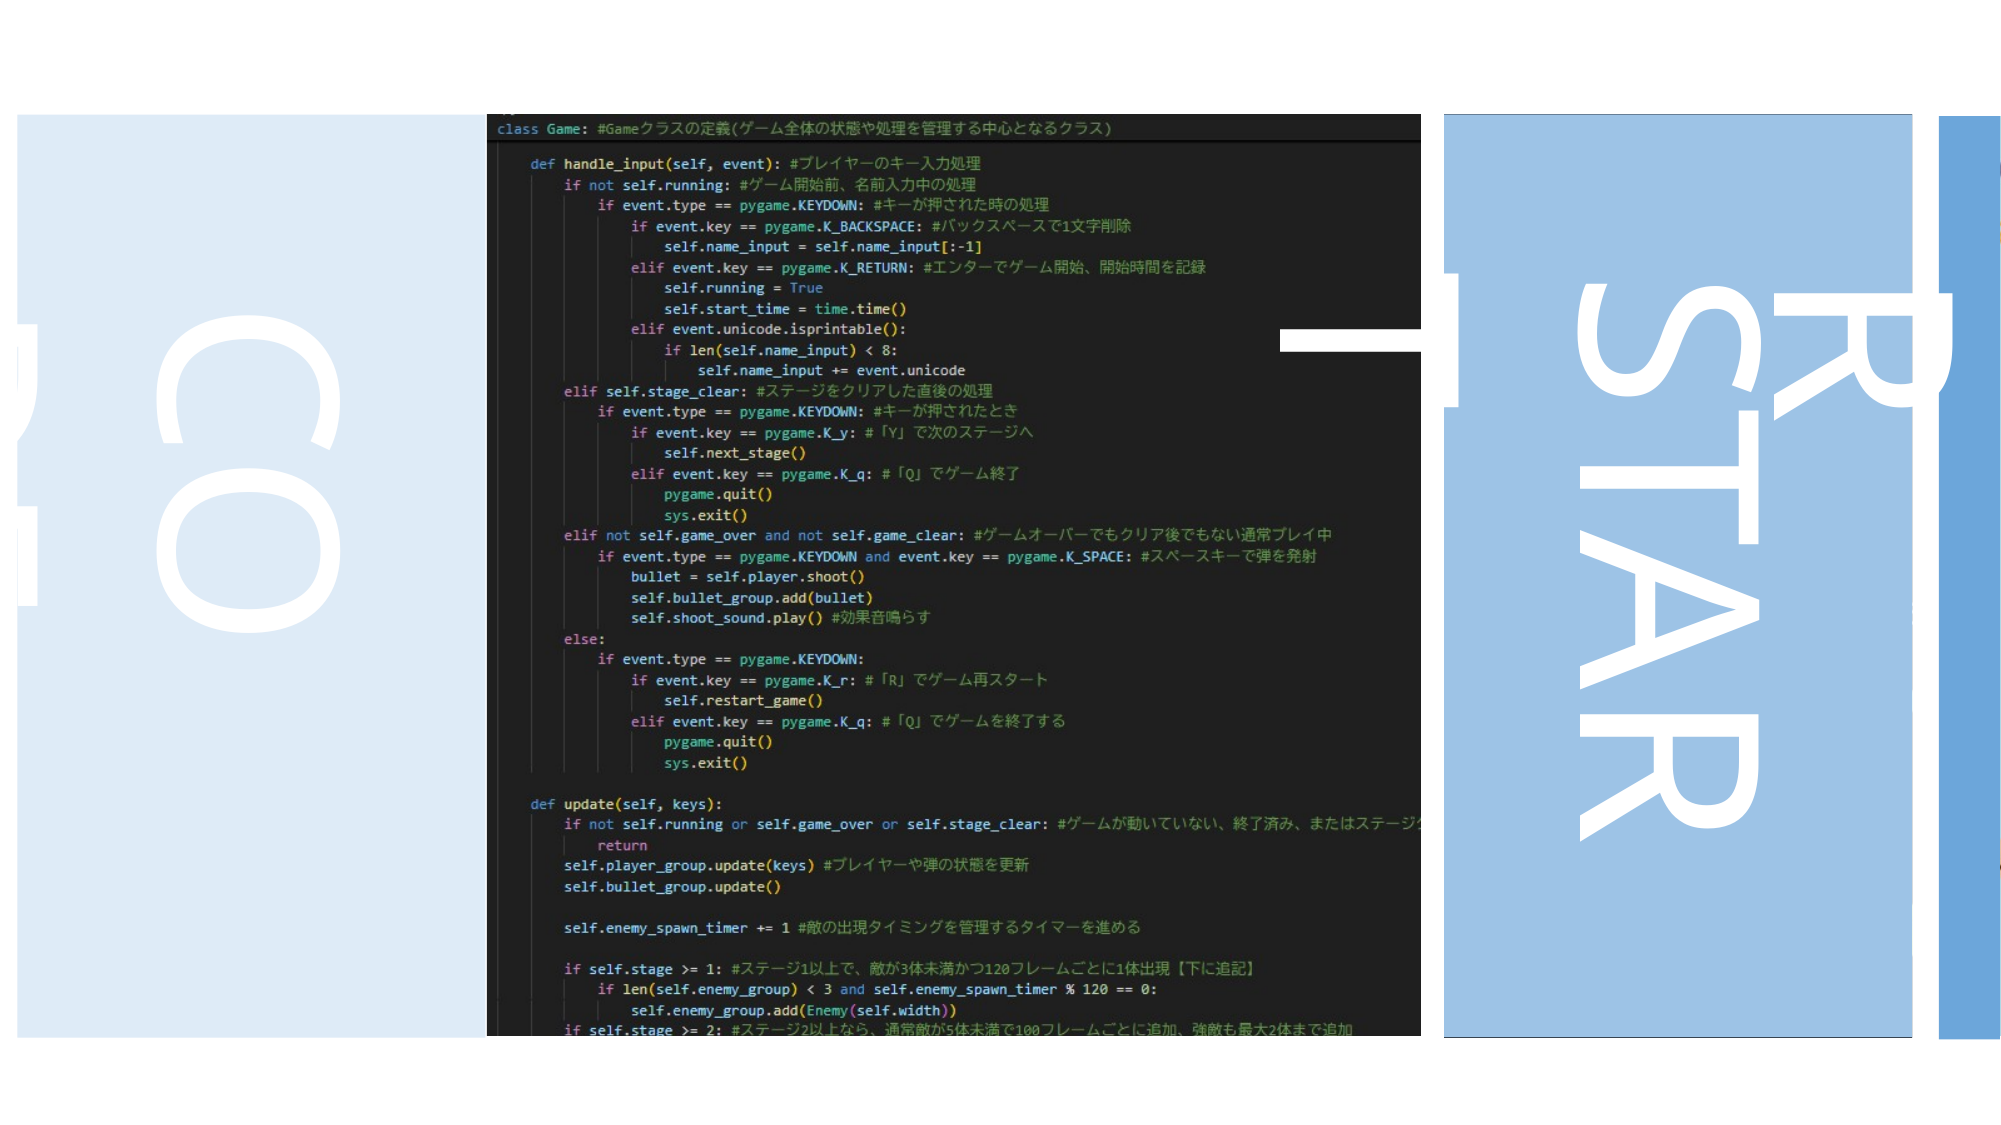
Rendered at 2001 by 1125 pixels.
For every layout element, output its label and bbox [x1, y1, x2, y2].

text_box [1938, 116, 2000, 1040]
picture [486, 114, 1426, 1036]
text_box [17, 114, 486, 1038]
text_box [1444, 114, 1913, 1038]
